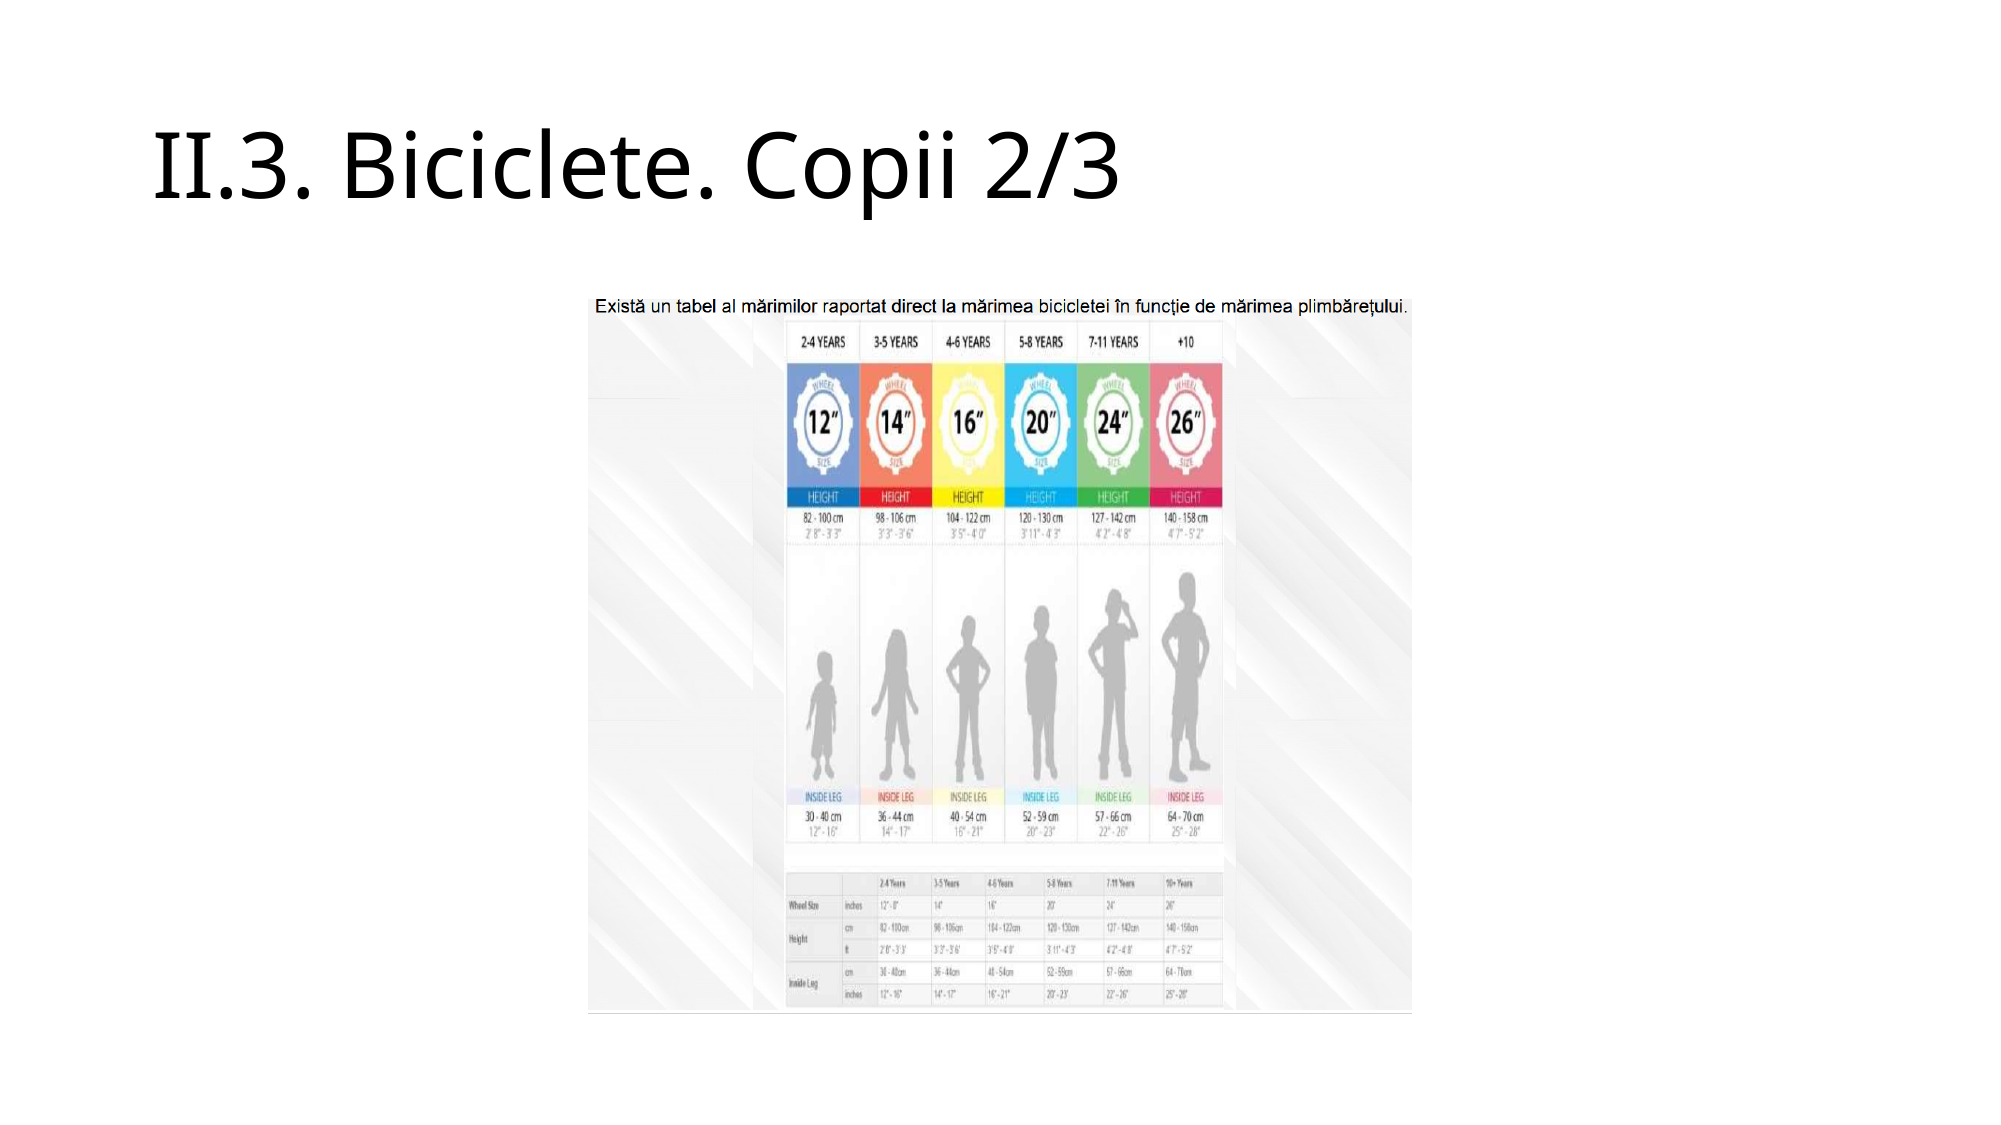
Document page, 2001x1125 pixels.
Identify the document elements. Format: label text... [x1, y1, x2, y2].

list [588, 299, 1412, 1014]
title II.3. Biciclete. Copii 2/3 [137, 59, 1863, 278]
